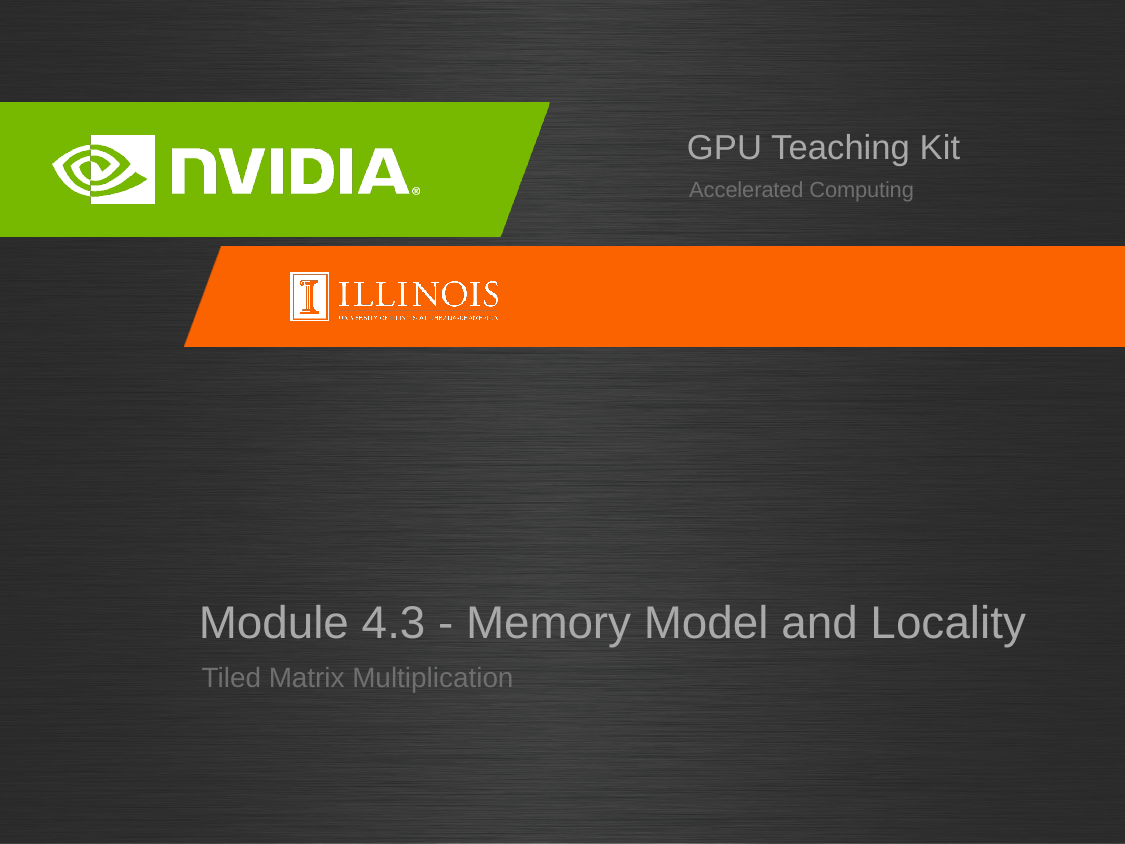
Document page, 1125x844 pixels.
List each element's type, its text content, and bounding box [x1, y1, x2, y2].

title Module 4.3 - Memory Model and Locality [183, 590, 1077, 657]
picture [183, 246, 1125, 347]
picture [0, 102, 550, 237]
subtitle Tiled Matrix Multiplication [186, 655, 1078, 702]
